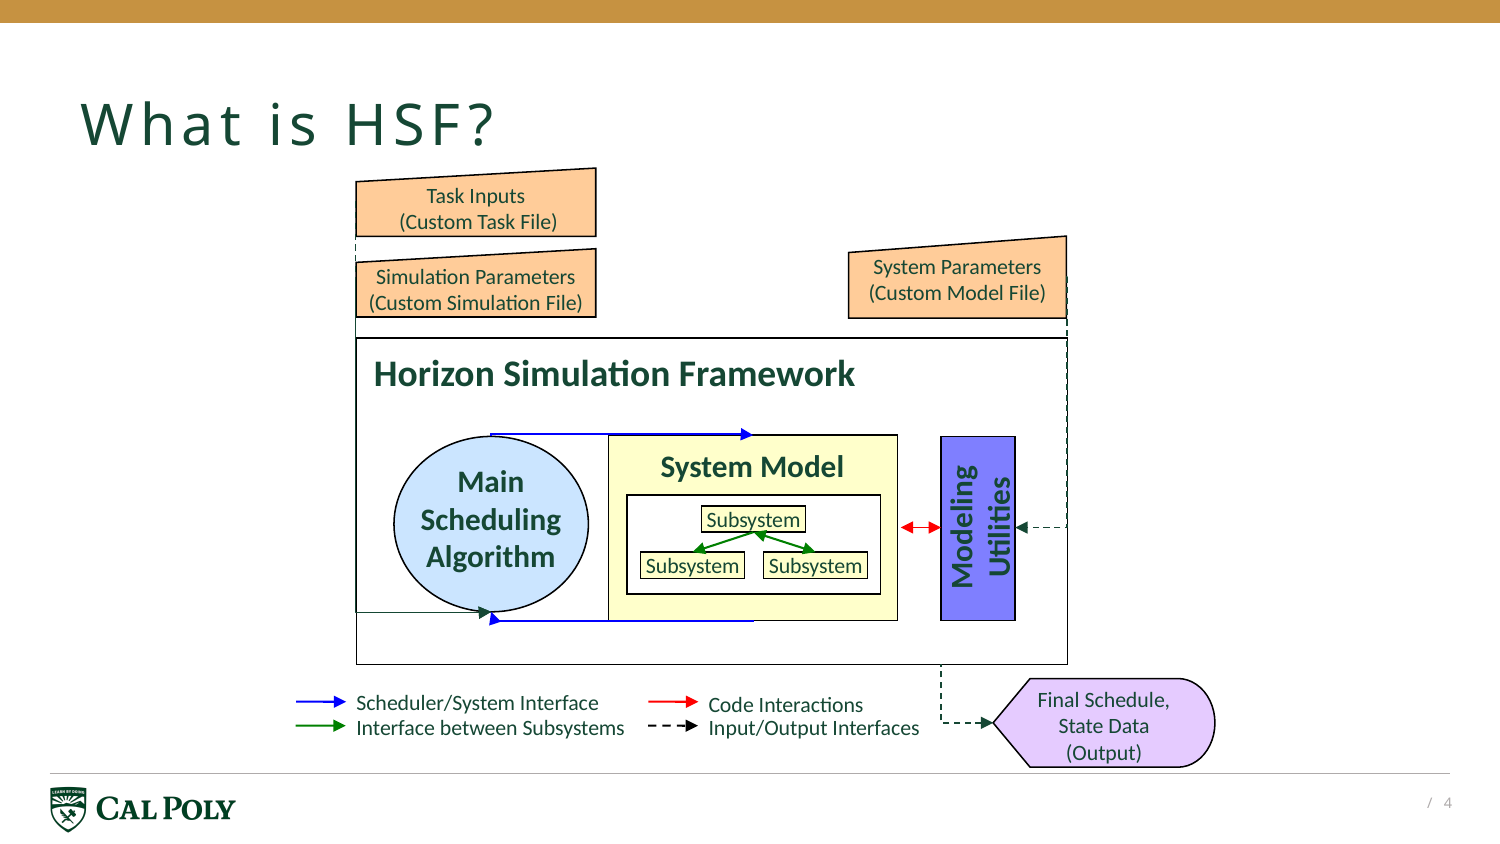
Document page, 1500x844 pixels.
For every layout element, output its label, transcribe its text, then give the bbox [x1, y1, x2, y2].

slide_number 4 [1400, 781, 1467, 827]
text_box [295, 168, 1215, 768]
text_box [941, 664, 994, 723]
title What is HSF? [65, 88, 750, 166]
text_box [356, 202, 394, 282]
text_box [1015, 277, 1067, 528]
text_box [356, 282, 394, 525]
